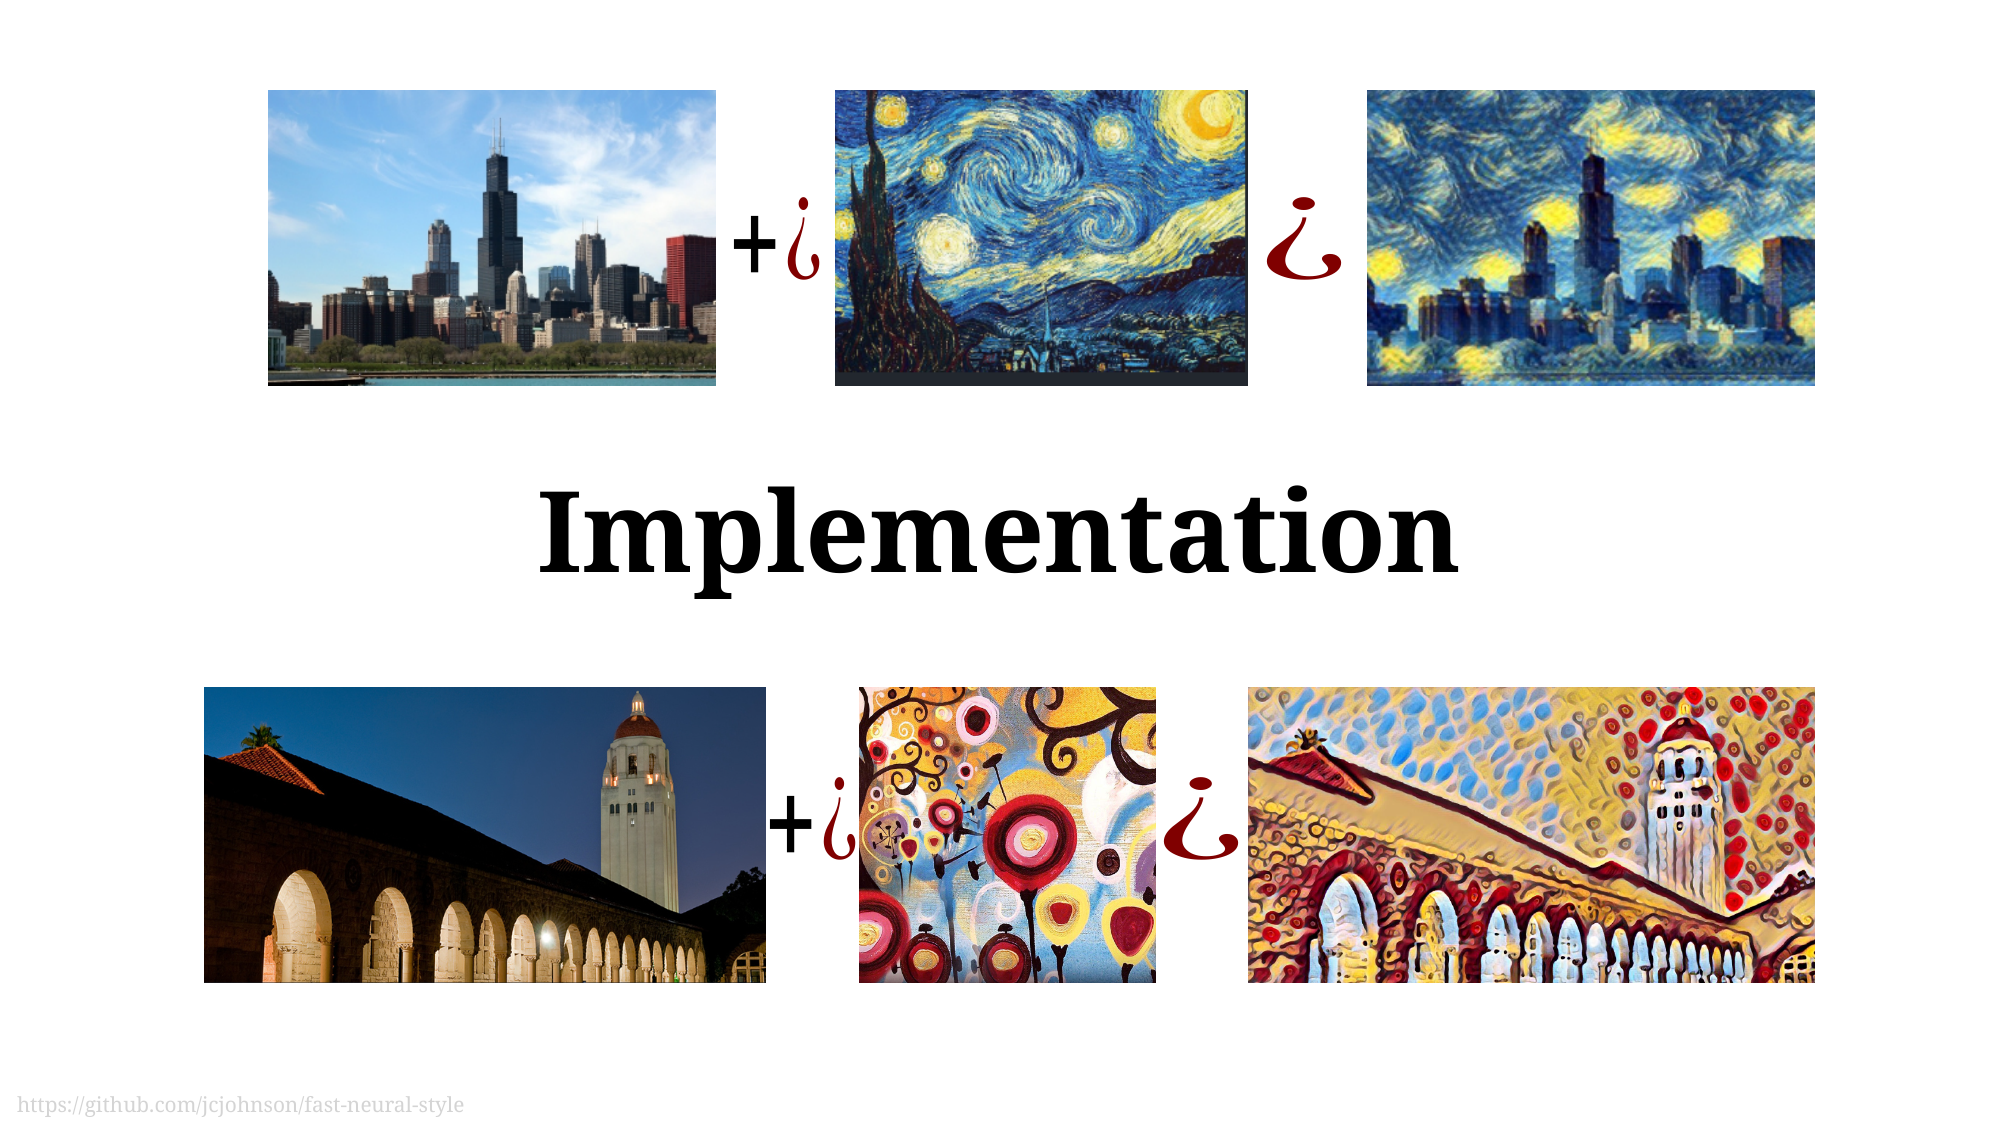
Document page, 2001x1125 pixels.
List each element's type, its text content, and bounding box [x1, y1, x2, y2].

picture [835, 90, 1248, 386]
picture [1366, 90, 1815, 386]
text_box https://github.com/jcjohnson/fast-neural-style [2, 1084, 716, 1125]
picture [1248, 687, 1815, 983]
picture [268, 90, 716, 386]
title Implementation [126, 400, 1874, 673]
picture [859, 687, 1156, 983]
picture [204, 687, 766, 983]
